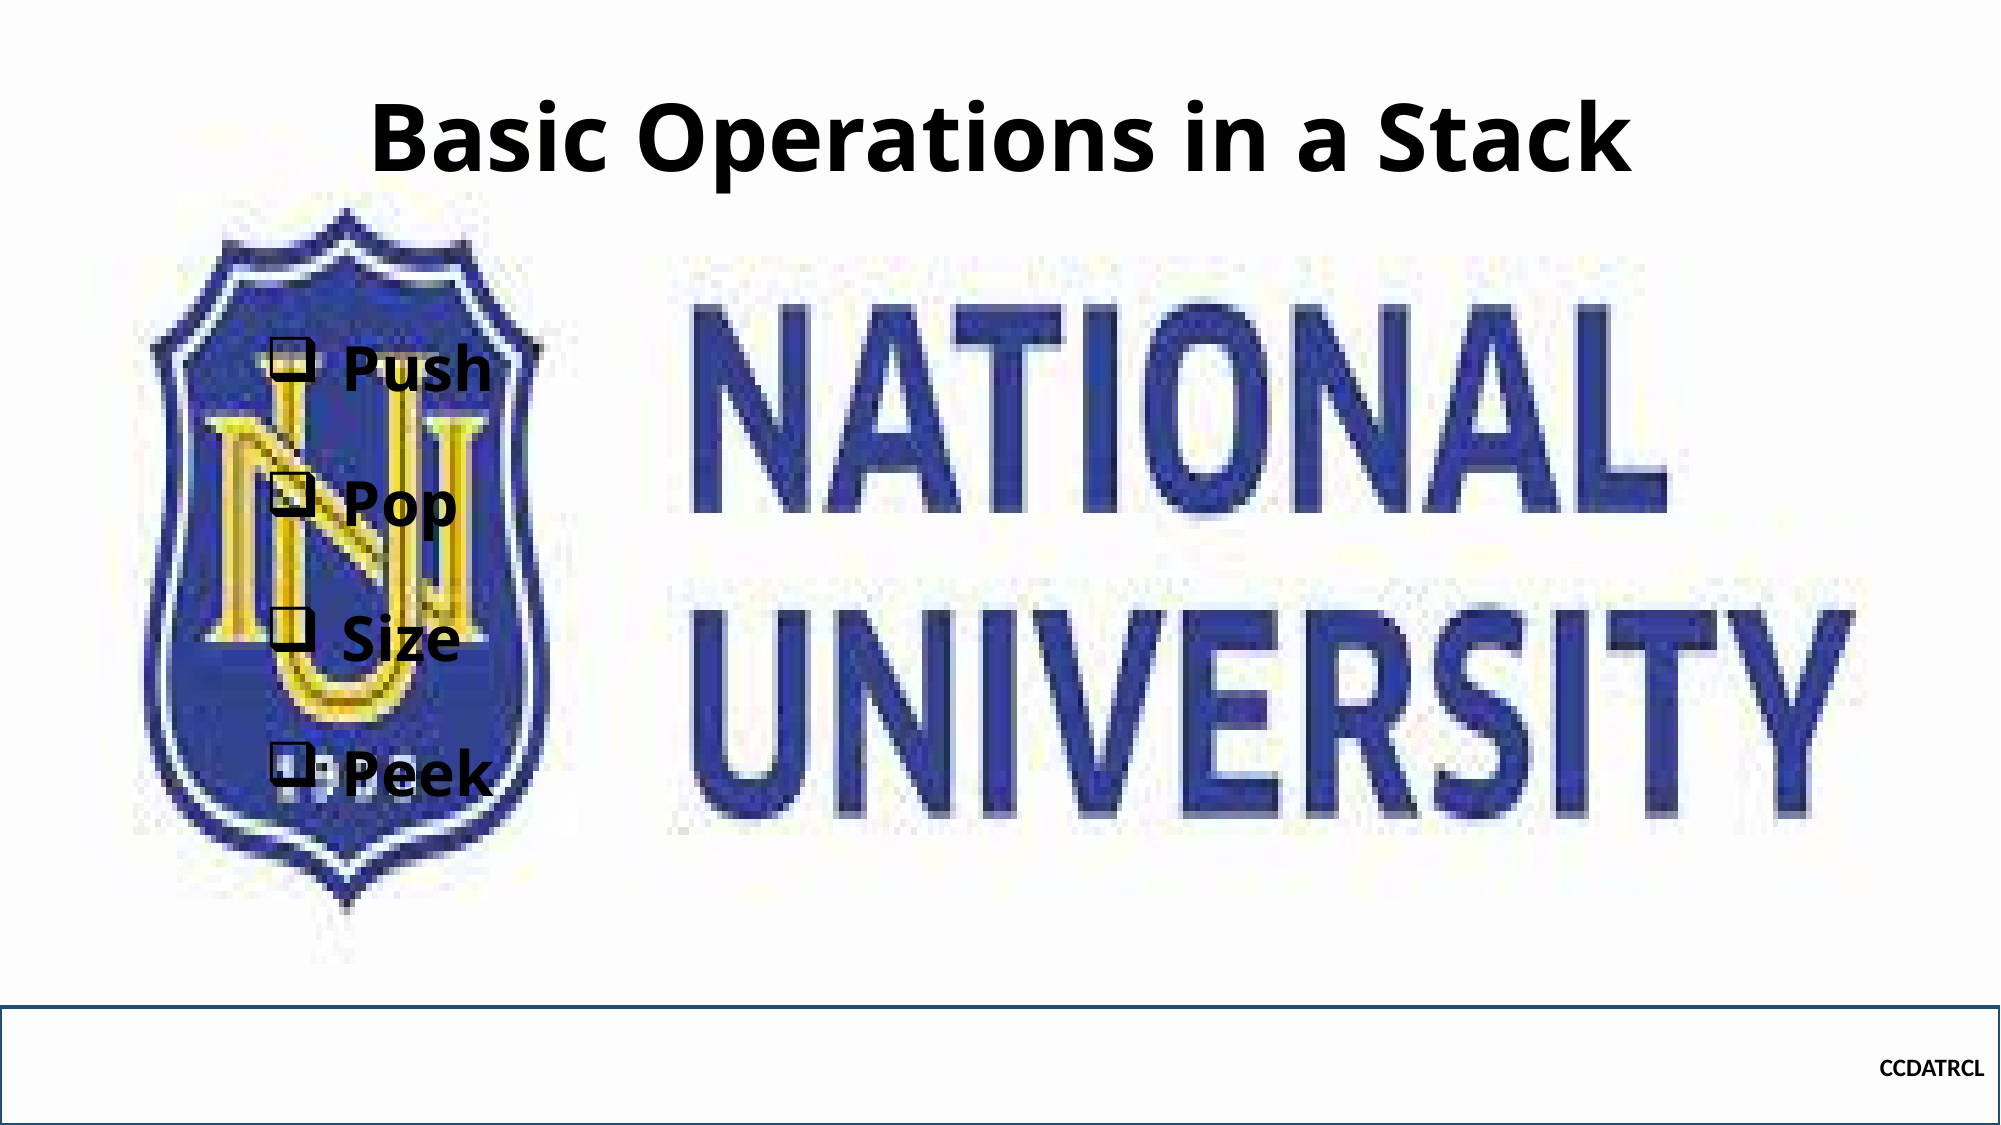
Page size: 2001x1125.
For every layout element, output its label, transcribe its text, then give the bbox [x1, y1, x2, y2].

text_box Push Pop Size Peek [249, 248, 1750, 953]
title Basic Operations in a Stack [249, 81, 1750, 200]
picture [0, 0, 2000, 1007]
footer CCDATRCL [0, 1007, 2000, 1125]
